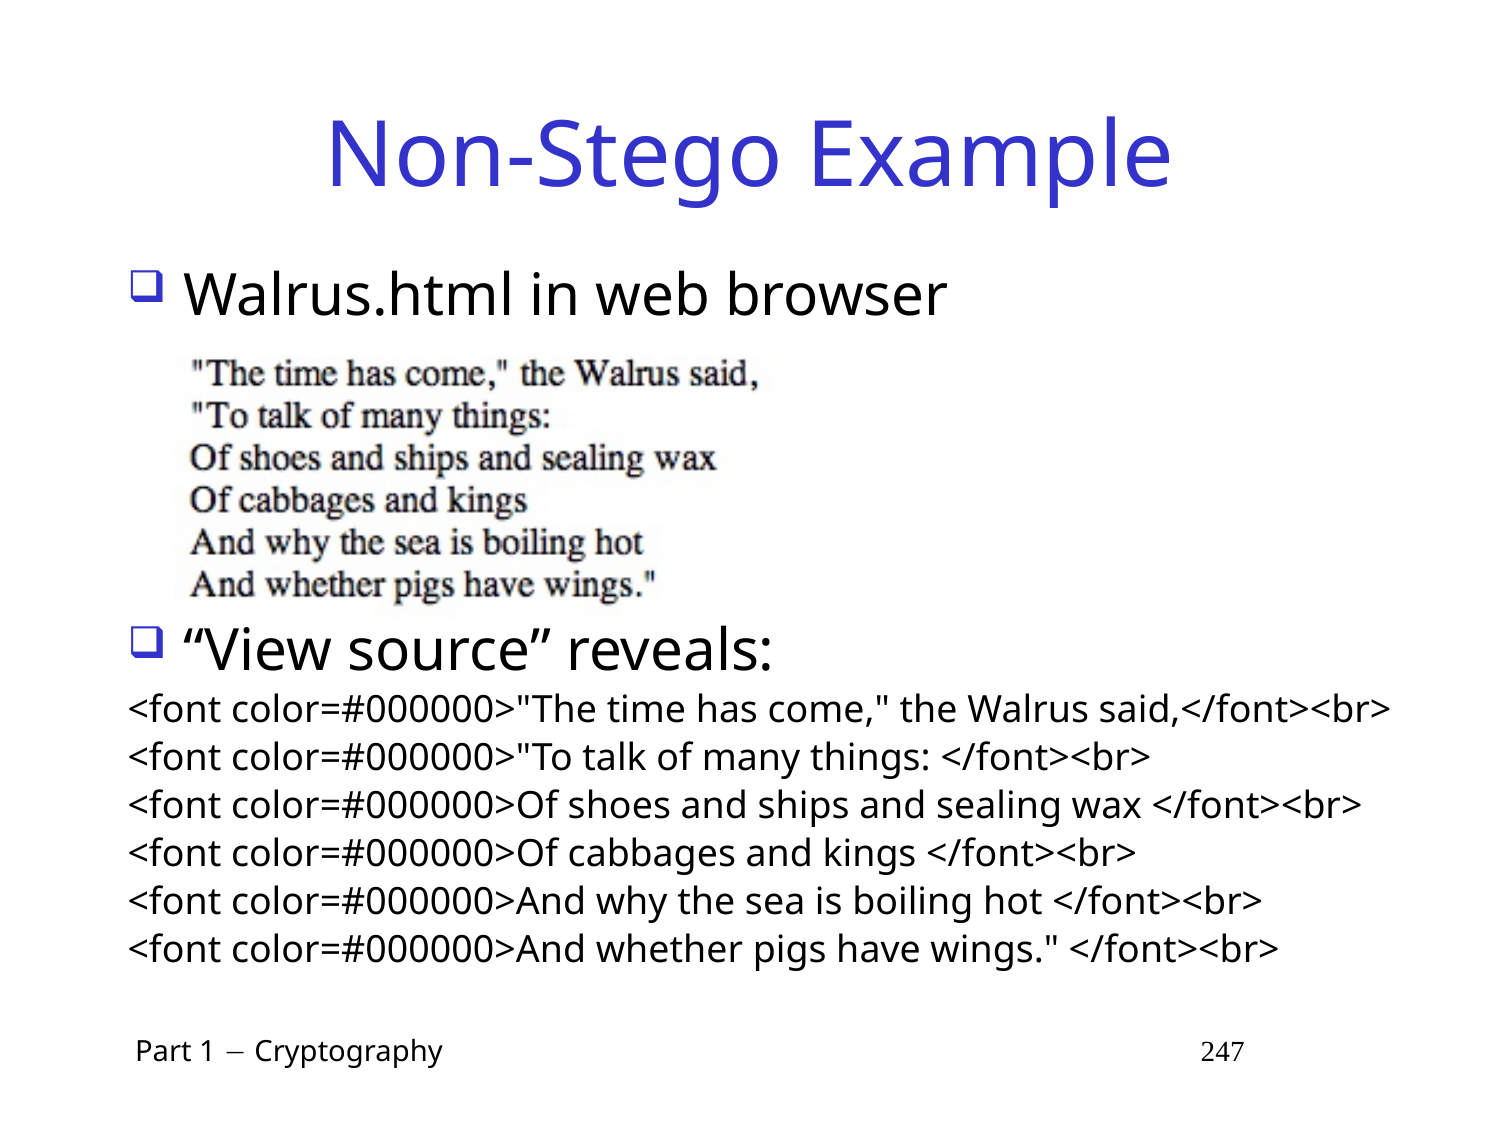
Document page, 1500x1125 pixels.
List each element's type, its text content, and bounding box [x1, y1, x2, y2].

title Non-Stego Example [112, 74, 1388, 226]
list “View source” reveals: <font color=#000000>"The time has come," the Walrus said,</font><br> <font color=#000000>"To talk of many things: </font><br> <font color=#000000>Of shoes and ships and sealing wax </font><br> <font color=#000000>Of cabbages and kings </font><br> <font color=#000000>And why the sea is boiling hot </font><br> <font color=#000000>And whether pigs have wings." </font><br> [112, 612, 1413, 1001]
footer Part 1  Cryptography 247 [112, 1024, 1401, 1101]
picture [174, 337, 788, 624]
text_box Walrus.html in web browser [112, 249, 1388, 363]
